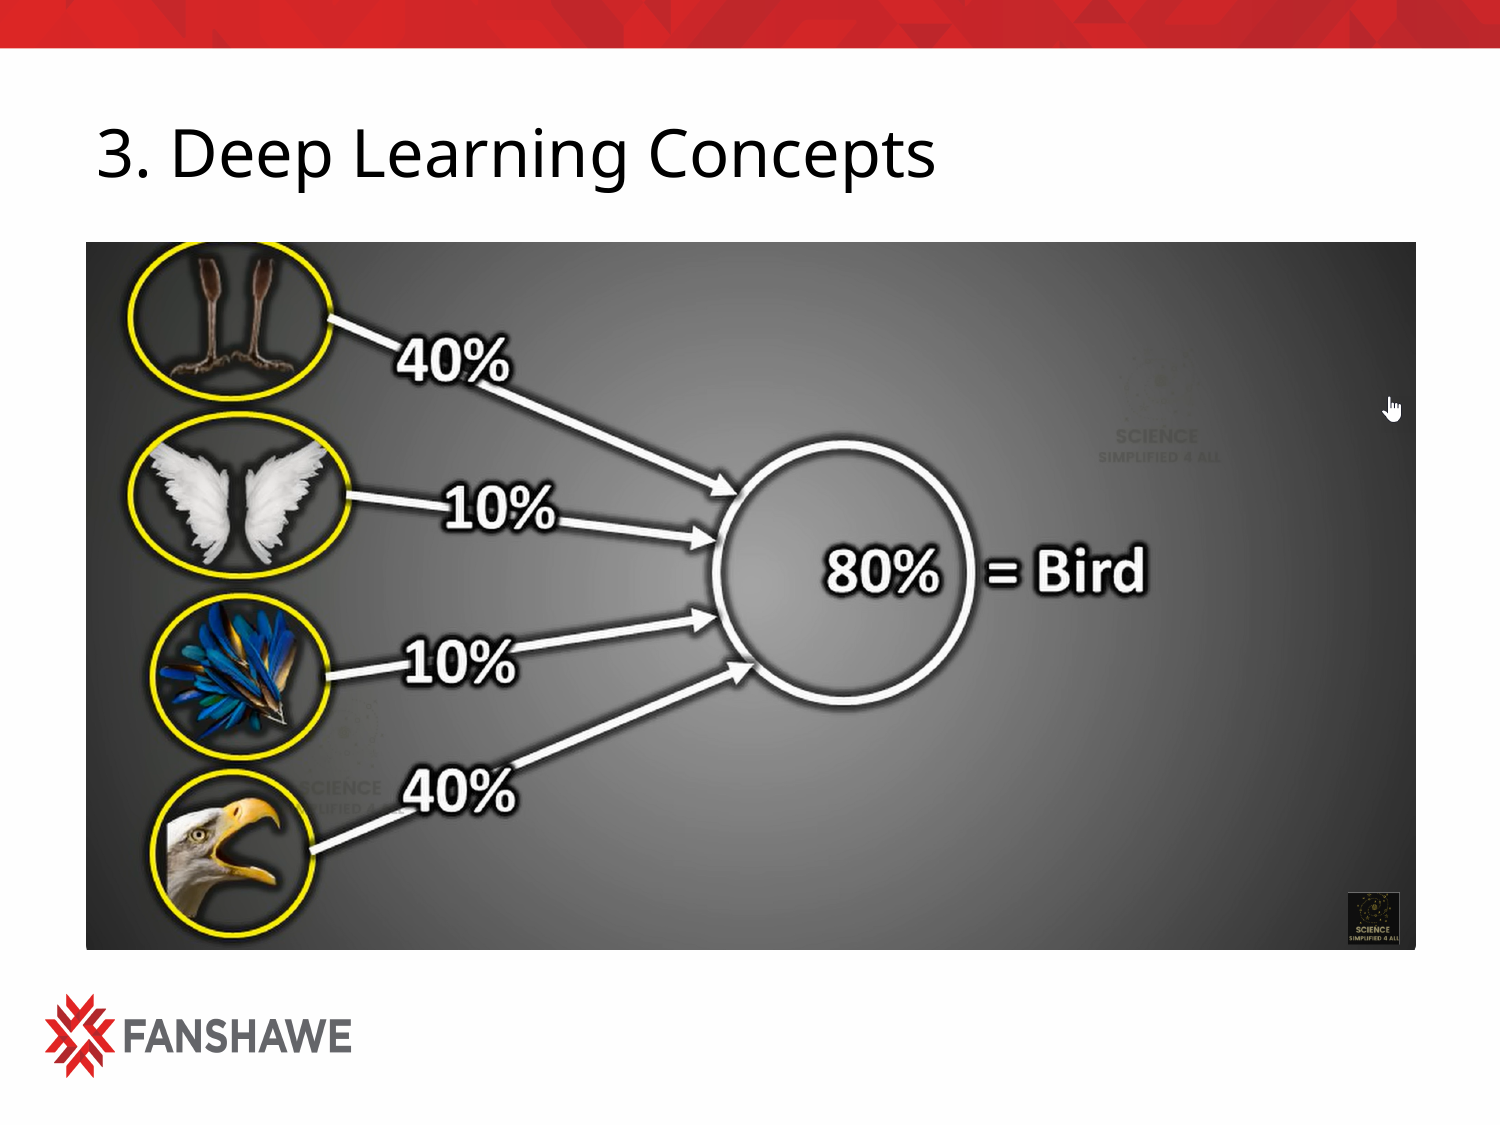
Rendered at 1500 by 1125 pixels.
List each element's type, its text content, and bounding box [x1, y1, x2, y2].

title 3. Deep Learning Concepts [81, 59, 1419, 241]
picture [0, 0, 1500, 1125]
